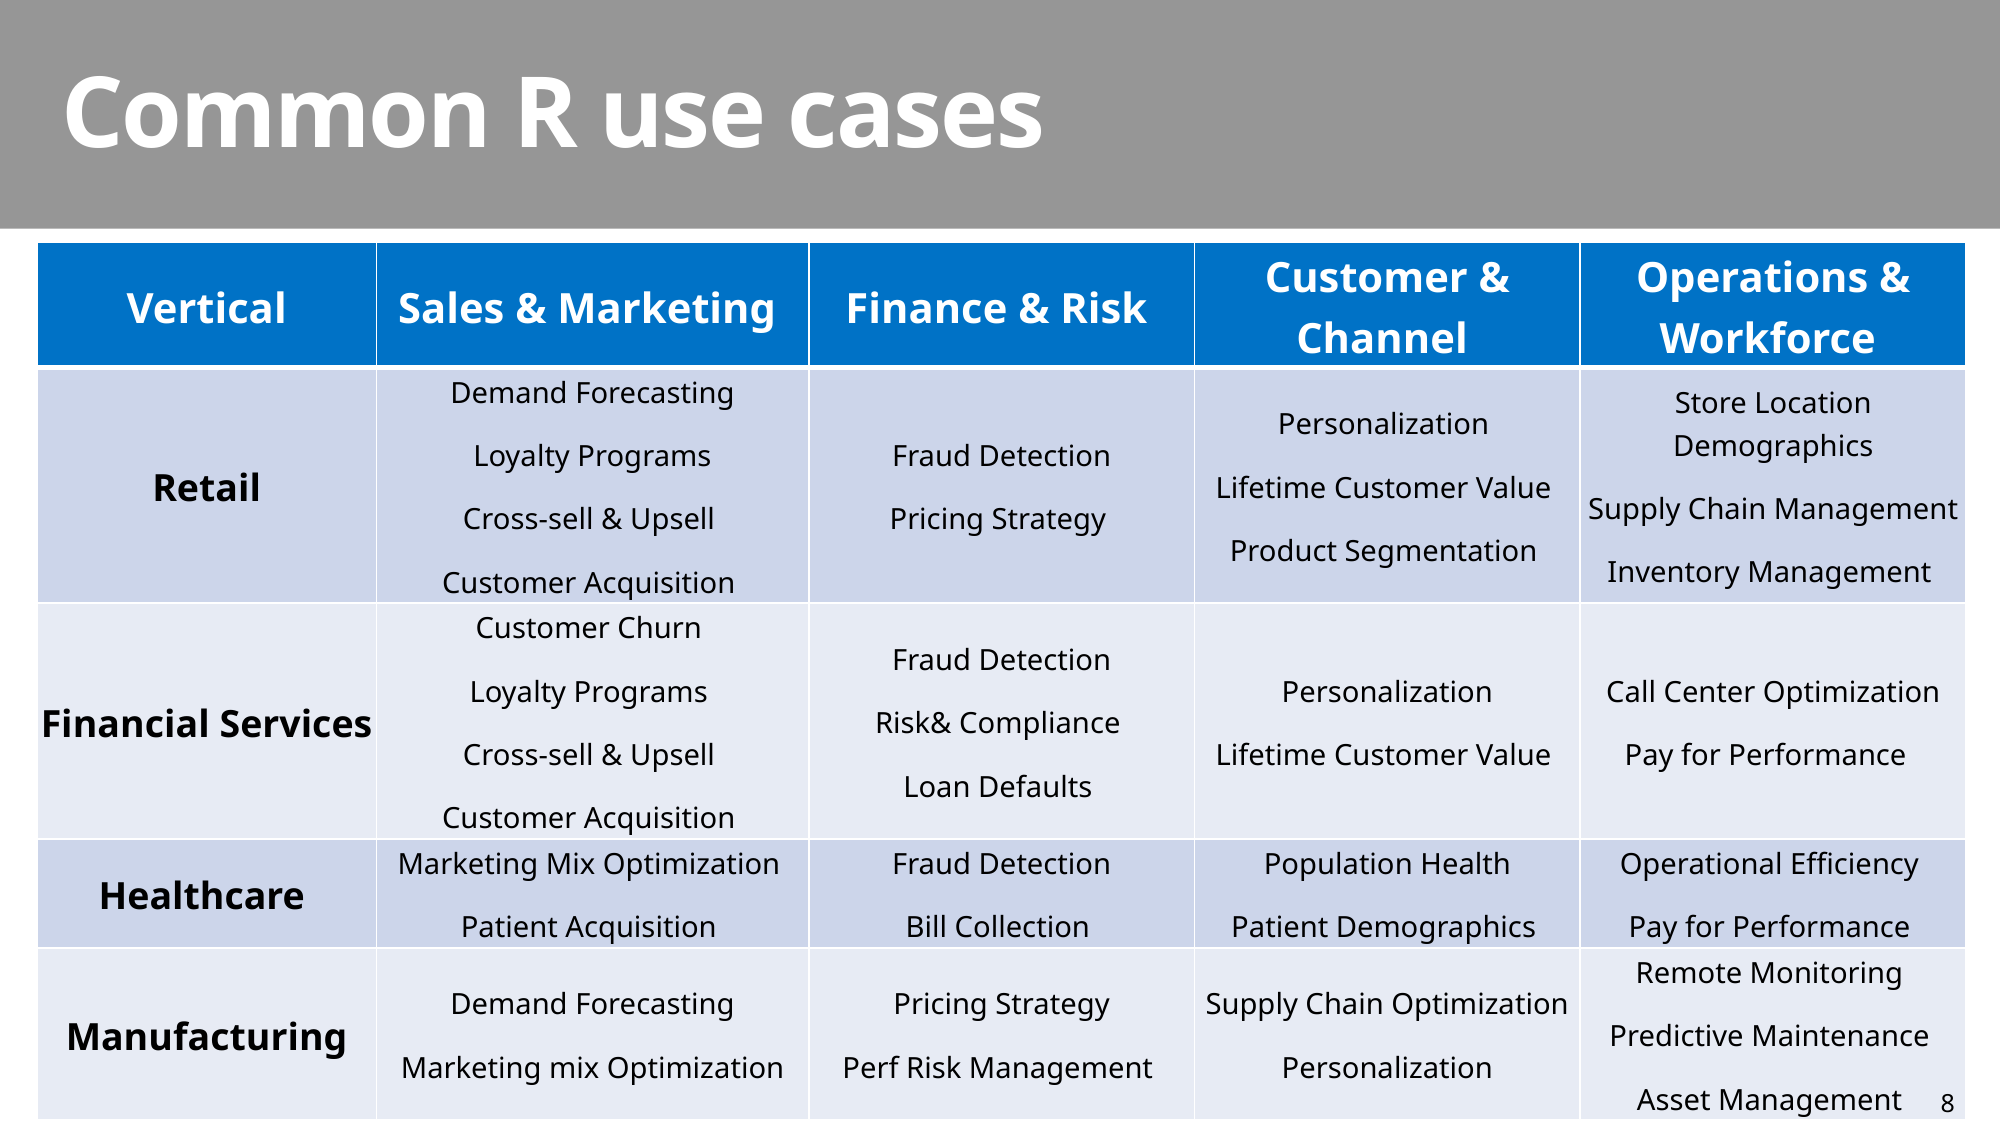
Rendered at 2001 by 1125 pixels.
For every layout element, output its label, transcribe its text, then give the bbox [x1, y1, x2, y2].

table_cell Manufacturing [38, 949, 376, 1119]
table_cell Marketing Mix Optimization Patient Acquisition [377, 840, 808, 947]
table_cell Financial Services [38, 604, 376, 838]
table_cell Population Health Patient Demographics [1195, 840, 1579, 947]
table_cell Pricing Strategy Perf Risk Management [810, 949, 1194, 1119]
table_cell Fraud Detection Bill Collection [810, 840, 1194, 947]
table_cell Personalization Lifetime Customer Value [1195, 604, 1579, 838]
text_box 8 [1925, 1079, 2000, 1125]
table_cell Store Location Demographics Supply Chain Management Inventory Management [1581, 370, 1965, 602]
table_header Operations & Workforce [1581, 243, 1965, 365]
table_cell Fraud Detection Risk& Compliance Loan Defaults [810, 604, 1194, 838]
table_header Finance & Risk [810, 243, 1194, 365]
table_cell Customer Churn Loyalty Programs Cross-sell & Upsell Customer Acquisition [377, 604, 808, 838]
table_cell Personalization Lifetime Customer Value Product Segmentation [1195, 370, 1579, 602]
table_cell Supply Chain Optimization Personalization [1195, 949, 1579, 1119]
table_cell Call Center Optimization Pay for Performance [1581, 604, 1965, 838]
table_cell Remote Monitoring Predictive Maintenance Asset Management [1581, 949, 1965, 1119]
table_cell Demand Forecasting Marketing mix Optimization [377, 949, 808, 1119]
table_header Vertical [38, 243, 376, 365]
title Common R use cases [37, 47, 1391, 196]
table_cell Operational Efficiency Pay for Performance [1581, 840, 1965, 947]
table_cell Retail [38, 370, 376, 602]
table_header Customer & Channel [1195, 243, 1579, 365]
table_cell Demand Forecasting Loyalty Programs Cross-sell & Upsell Customer Acquisition [377, 370, 808, 602]
table_header Sales & Marketing [377, 243, 808, 365]
table_cell Fraud Detection Pricing Strategy [810, 370, 1194, 602]
table_cell Healthcare [38, 840, 376, 947]
text_box [0, 0, 2000, 229]
